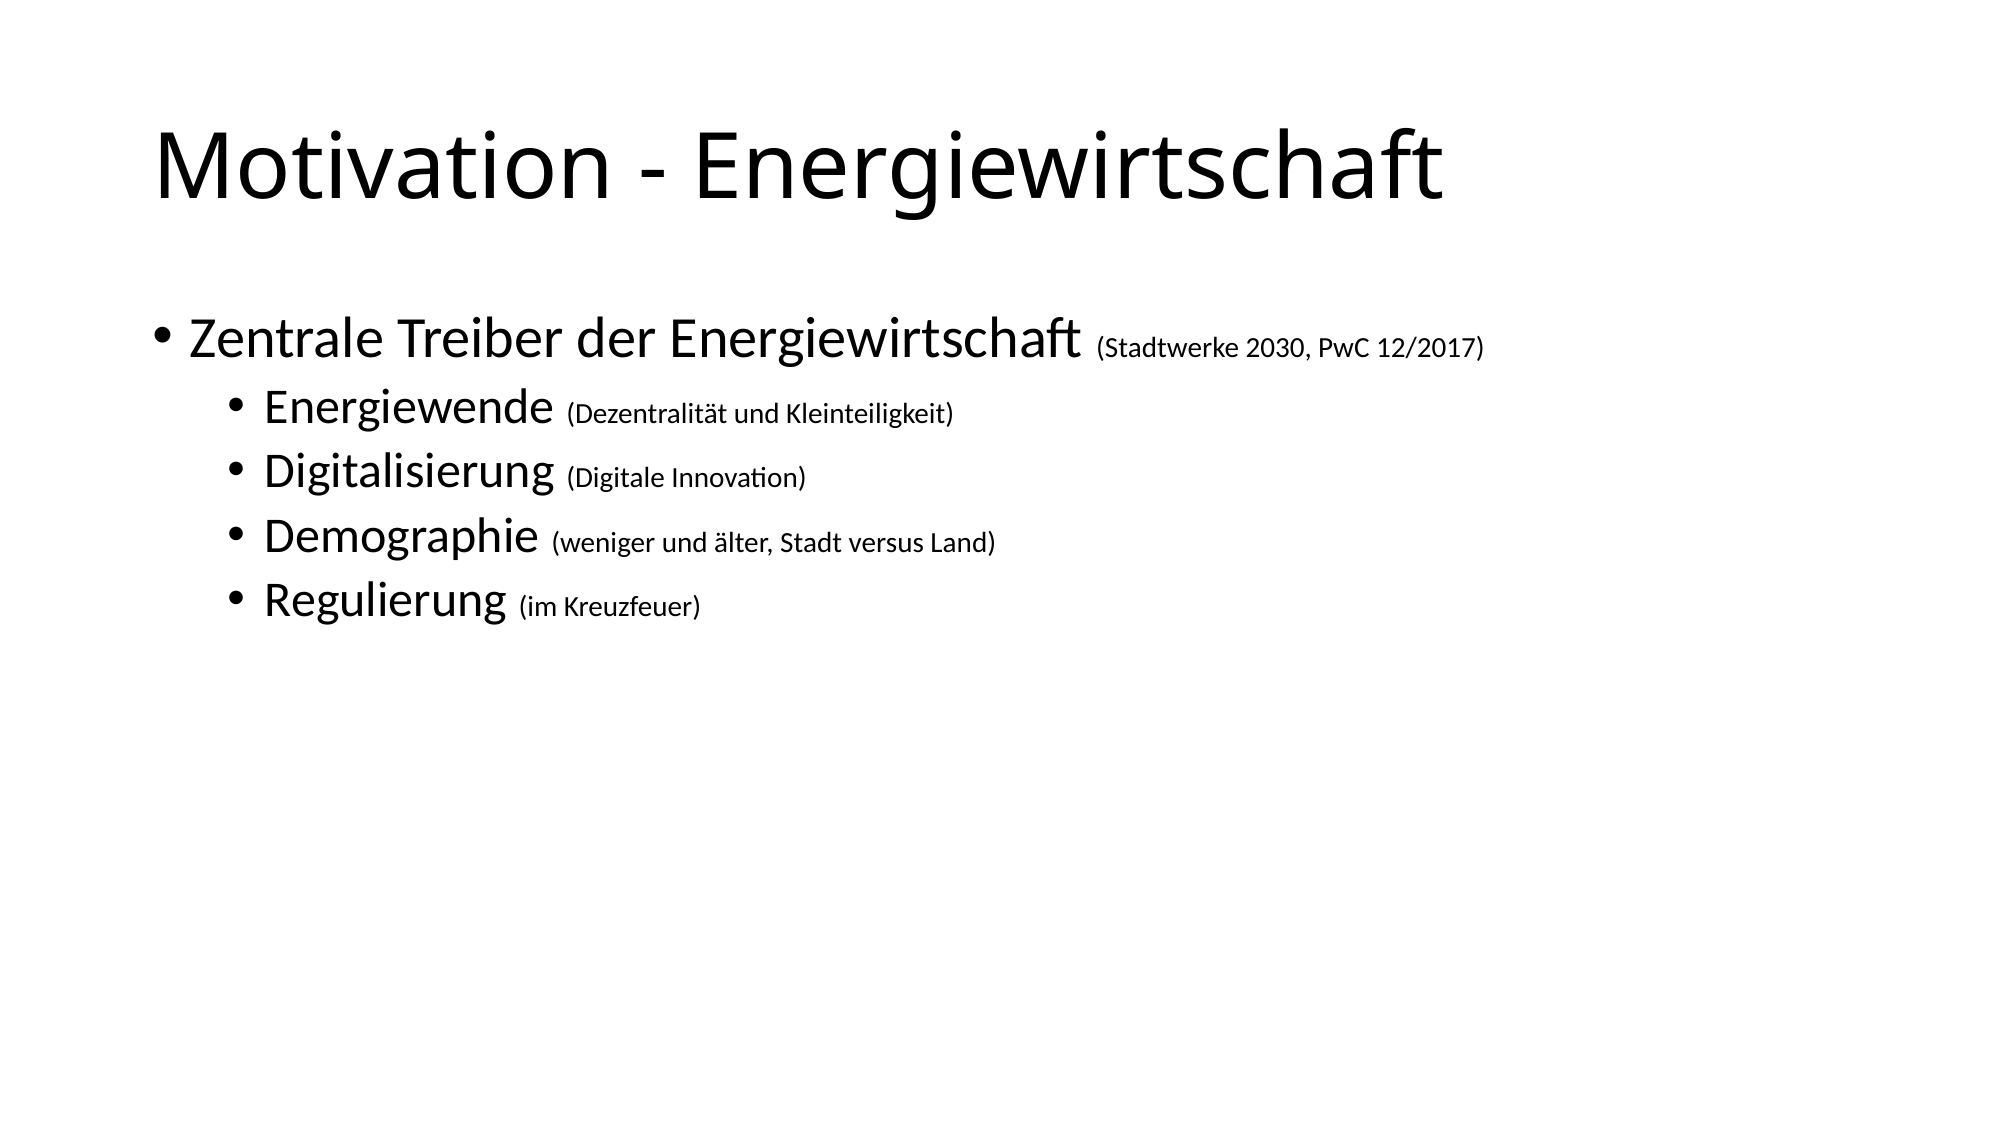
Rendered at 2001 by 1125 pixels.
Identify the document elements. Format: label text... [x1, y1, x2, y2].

title Motivation - Energiewirtschaft [137, 59, 1863, 278]
list Zentrale Treiber der Energiewirtschaft (Stadtwerke 2030, PwC 12/2017) Energiewende (Dezentralität und Kleinteiligkeit) Digitalisierung (Digitale Innovation) Demographie (weniger und älter, Stadt versus Land) Regulierung (im Kreuzfeuer) [137, 299, 1863, 1014]
